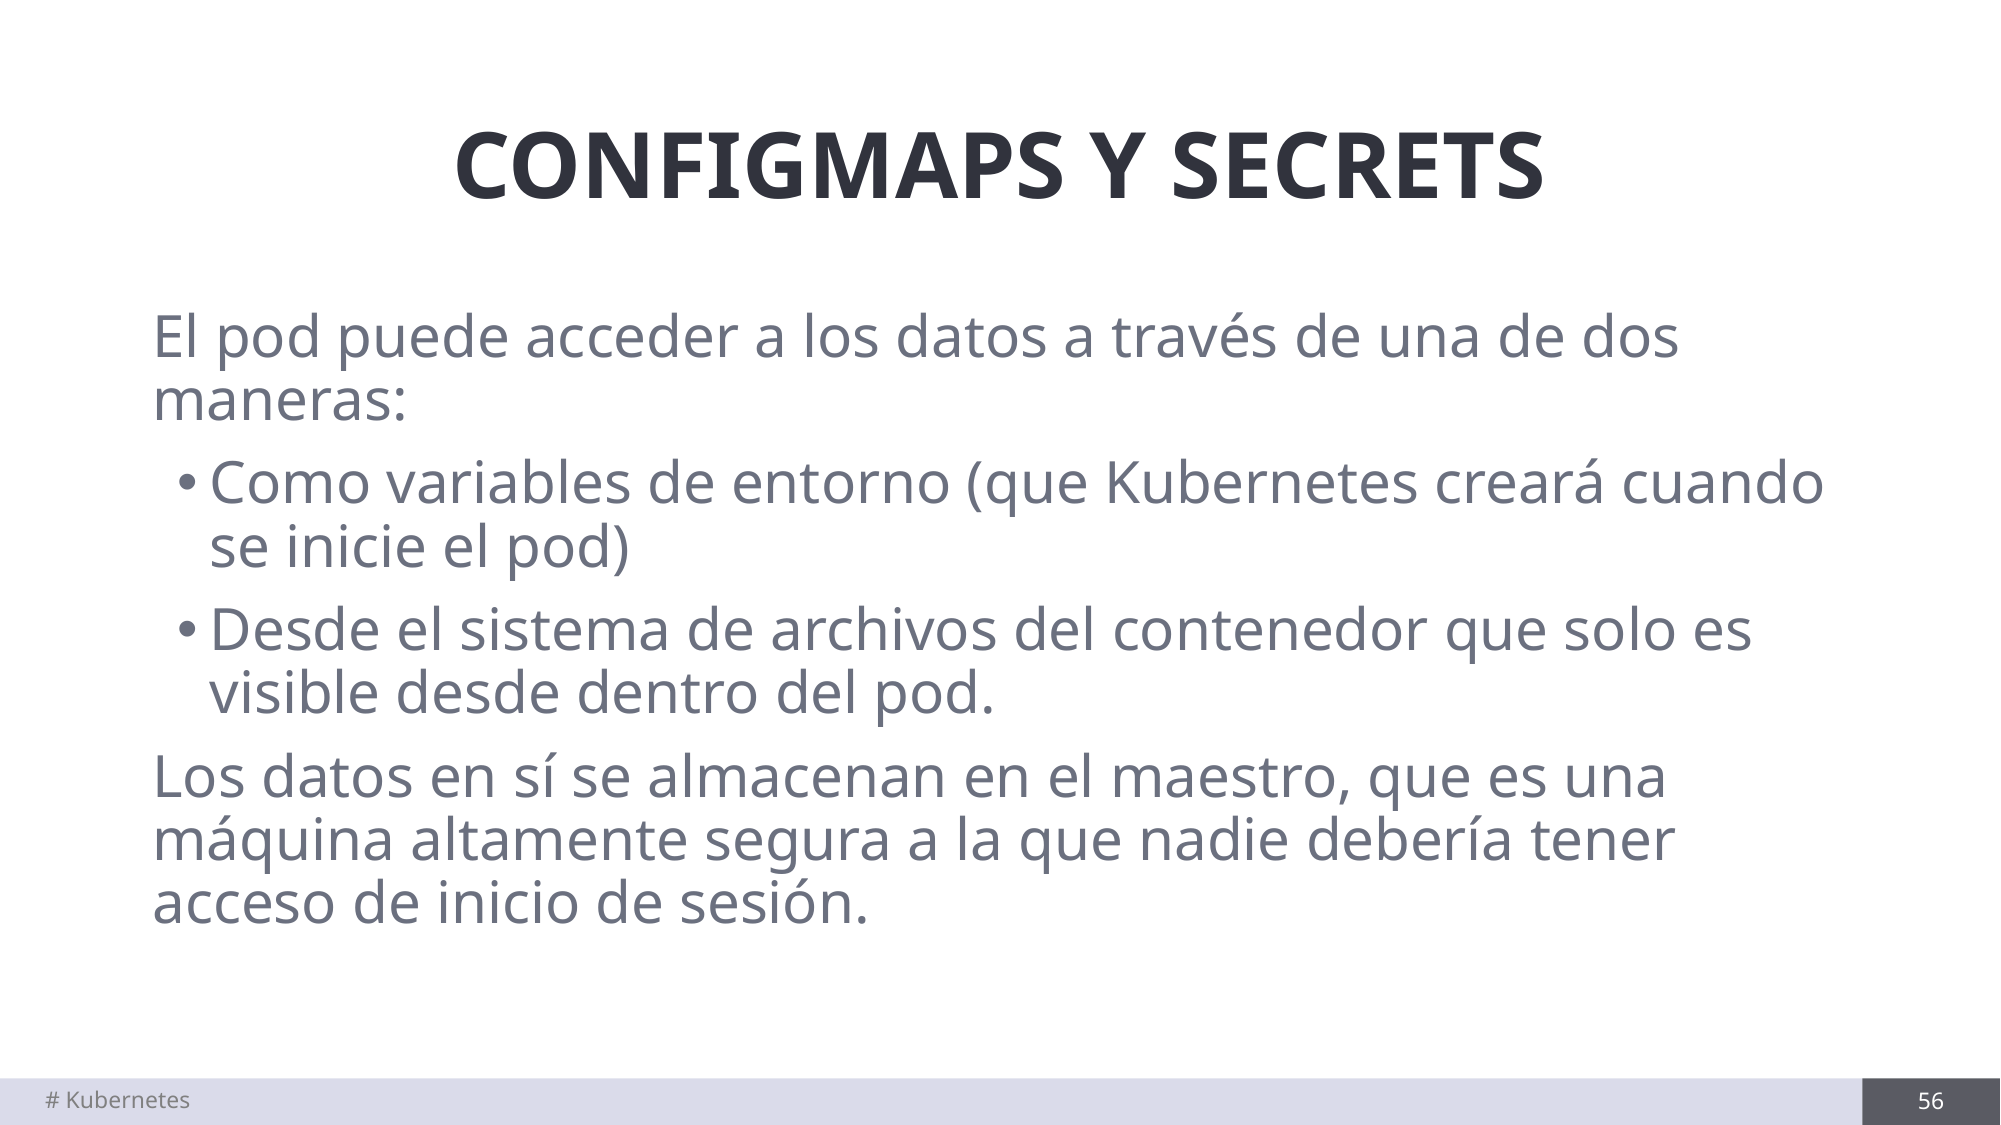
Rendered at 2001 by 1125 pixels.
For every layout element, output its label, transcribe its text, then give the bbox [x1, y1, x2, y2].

slide_number 56 [1862, 1078, 2000, 1125]
footer # Kubernetes [0, 1078, 1862, 1125]
list El pod puede acceder a los datos a través de una de dos maneras: Como variables de entorno (que Kubernetes creará cuando se inicie el pod) Desde el sistema de archivos del contenedor que solo es visible desde dentro del pod. Los datos en sí se almacenan en el maestro, que es una máquina altamente segura a la que nadie debería tener acceso de inicio de sesión. [137, 299, 1863, 1014]
title CONFIGMAPS Y SECRETS [137, 59, 1863, 278]
